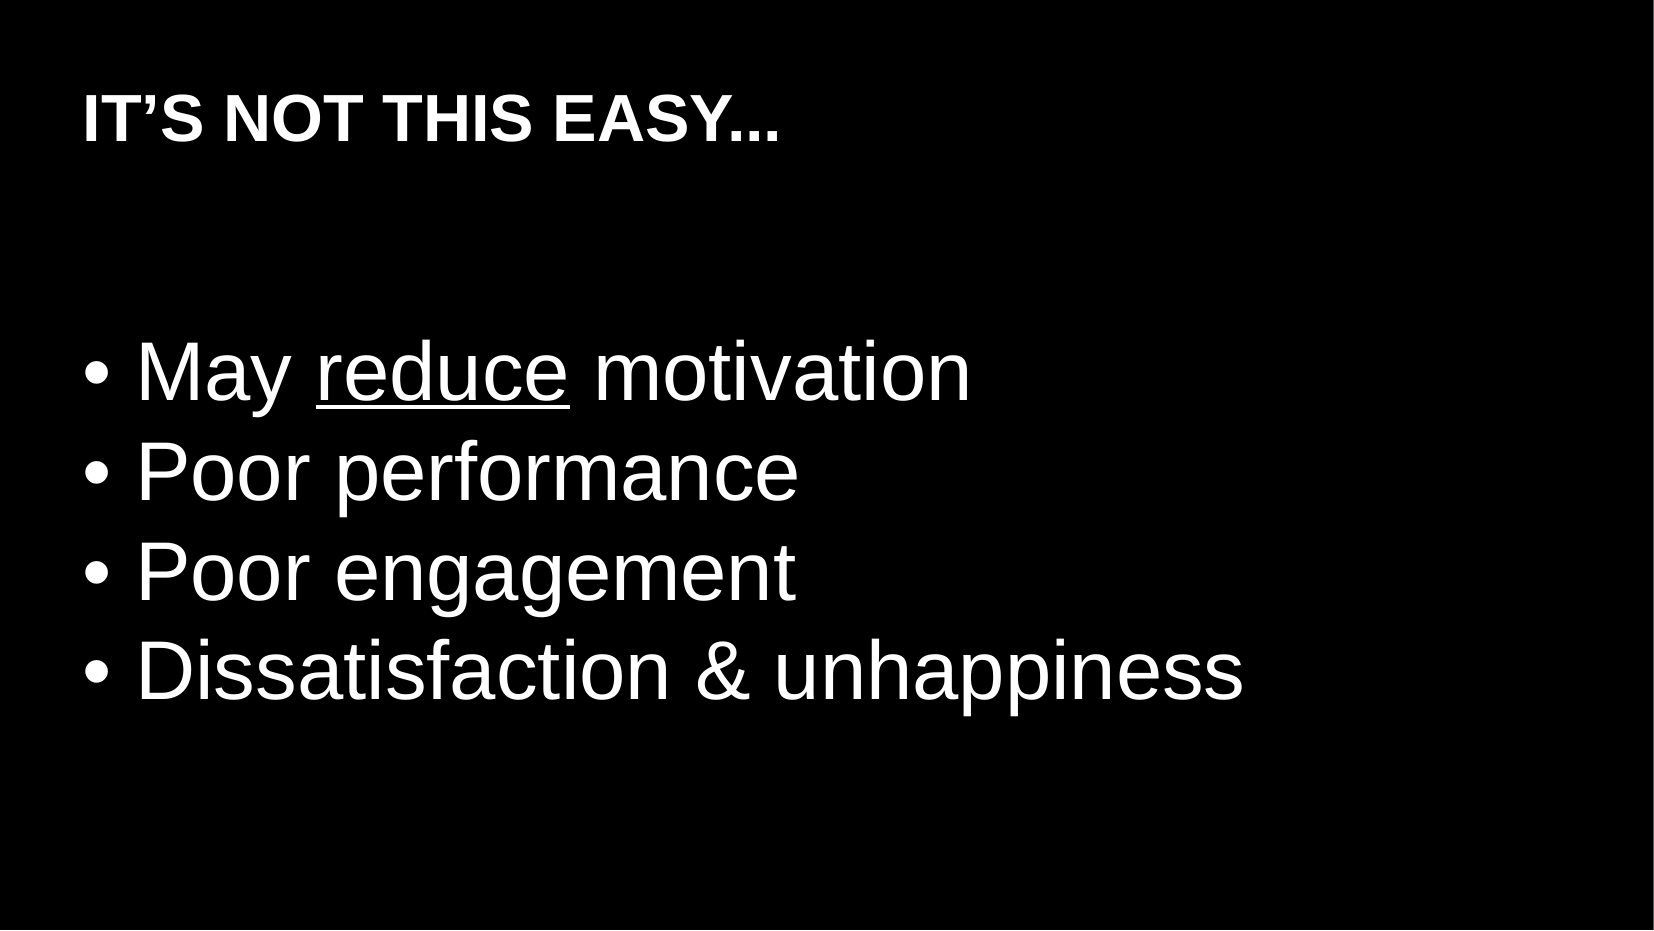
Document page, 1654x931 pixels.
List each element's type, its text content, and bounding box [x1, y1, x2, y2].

title IT’S NOT THIS EASY... [82, 37, 1571, 193]
list • May reduce motivation • Poor performance • Poor engagement • Dissatisfaction & unhappiness [82, 316, 1571, 857]
